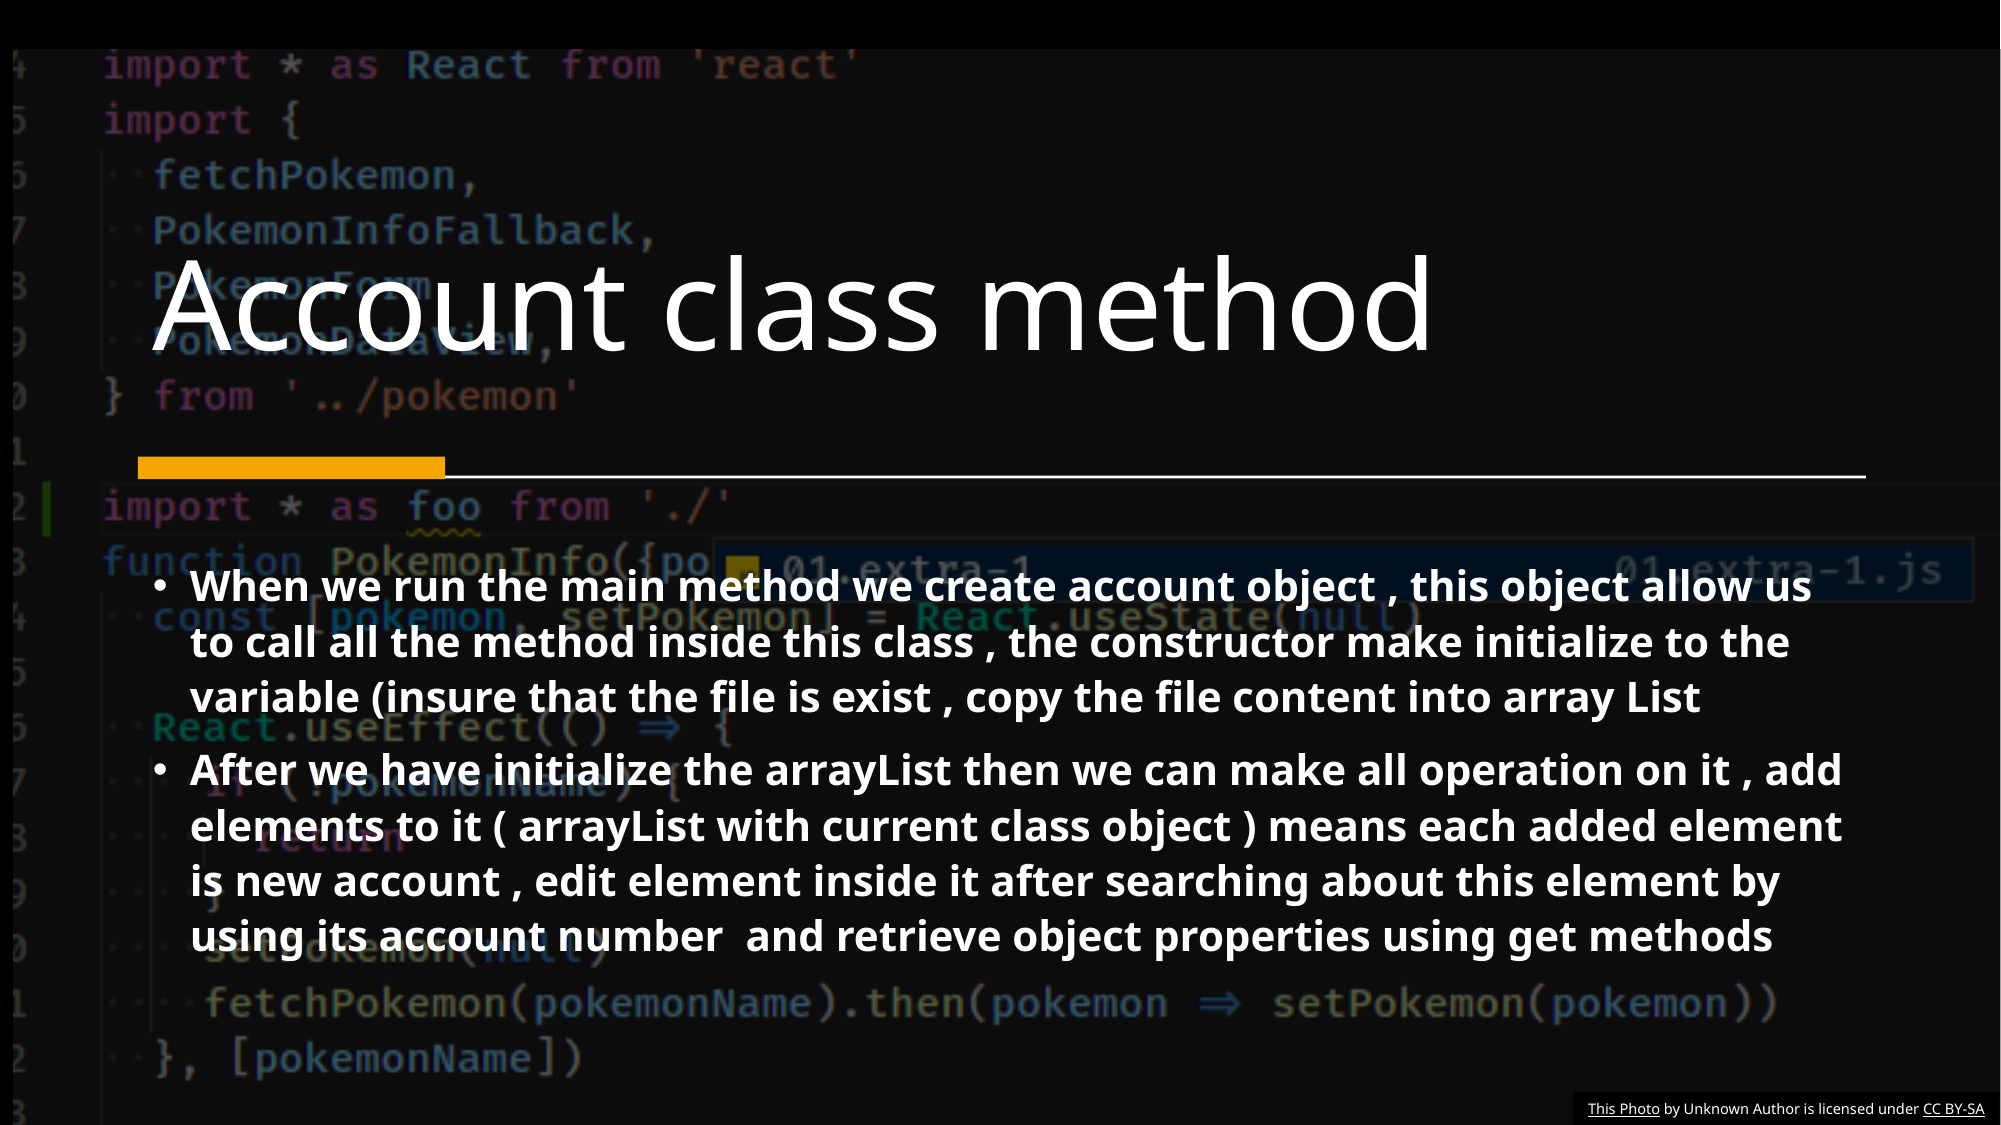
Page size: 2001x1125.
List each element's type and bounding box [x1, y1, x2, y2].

text_box [0, 0, 2000, 1125]
picture [13, 49, 2000, 1125]
